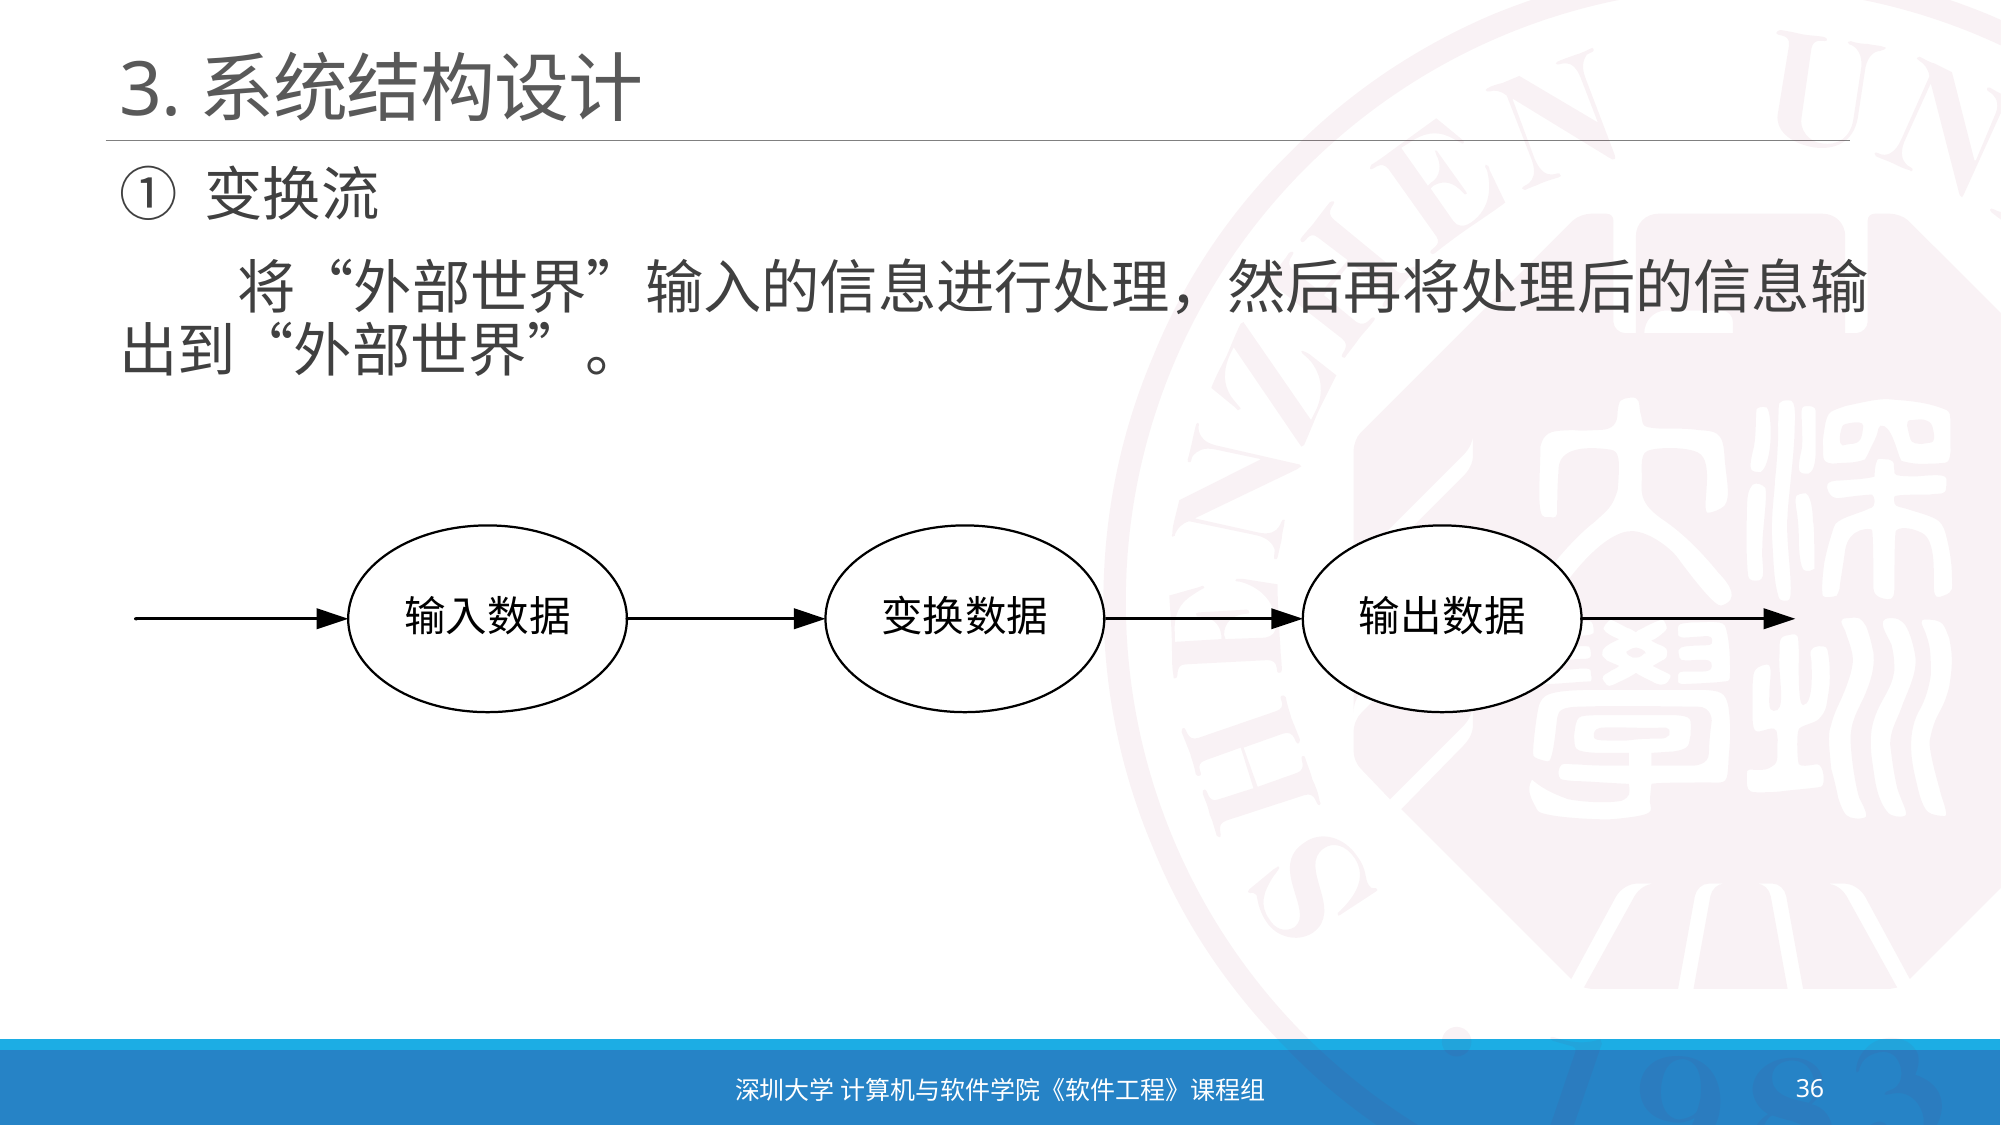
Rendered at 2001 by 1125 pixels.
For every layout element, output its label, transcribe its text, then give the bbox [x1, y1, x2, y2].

slide_number 36 [1624, 1059, 1840, 1120]
title 3.系统结构设计 [104, 0, 1856, 139]
list ① 变换流 将“外部世界”输入的信息进行处理，然后再将处理后的信息输出到“外部世界”。 [104, 158, 1878, 1008]
footer 深圳大学 计算机与软件学院《软件工程》课程组 [604, 1059, 1396, 1120]
picture [129, 519, 1799, 717]
